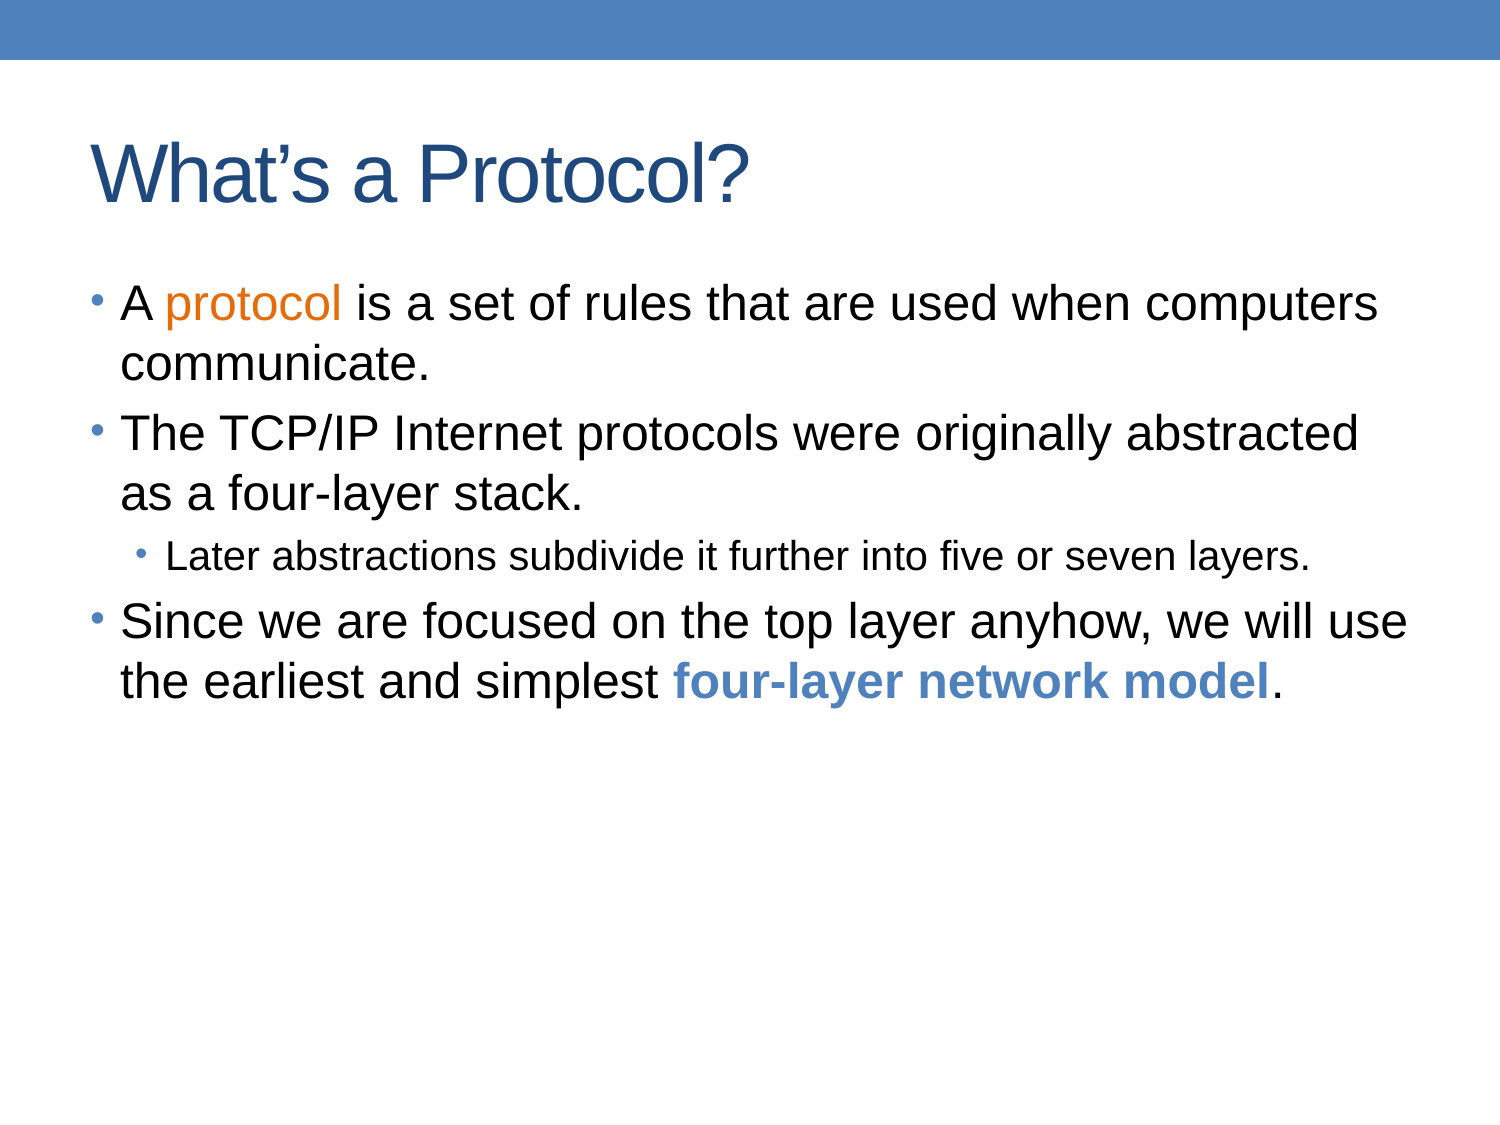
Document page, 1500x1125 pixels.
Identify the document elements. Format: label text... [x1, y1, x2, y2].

list A protocol is a set of rules that are used when computers communicate. The TCP/IP Internet protocols were originally abstracted as a four-layer stack. Later abstractions subdivide it further into five or seven layers. Since we are focused on the top layer anyhow, we will use the earliest and simplest four-layer network model. [75, 262, 1425, 1063]
title What’s a Protocol? [75, 87, 1425, 250]
